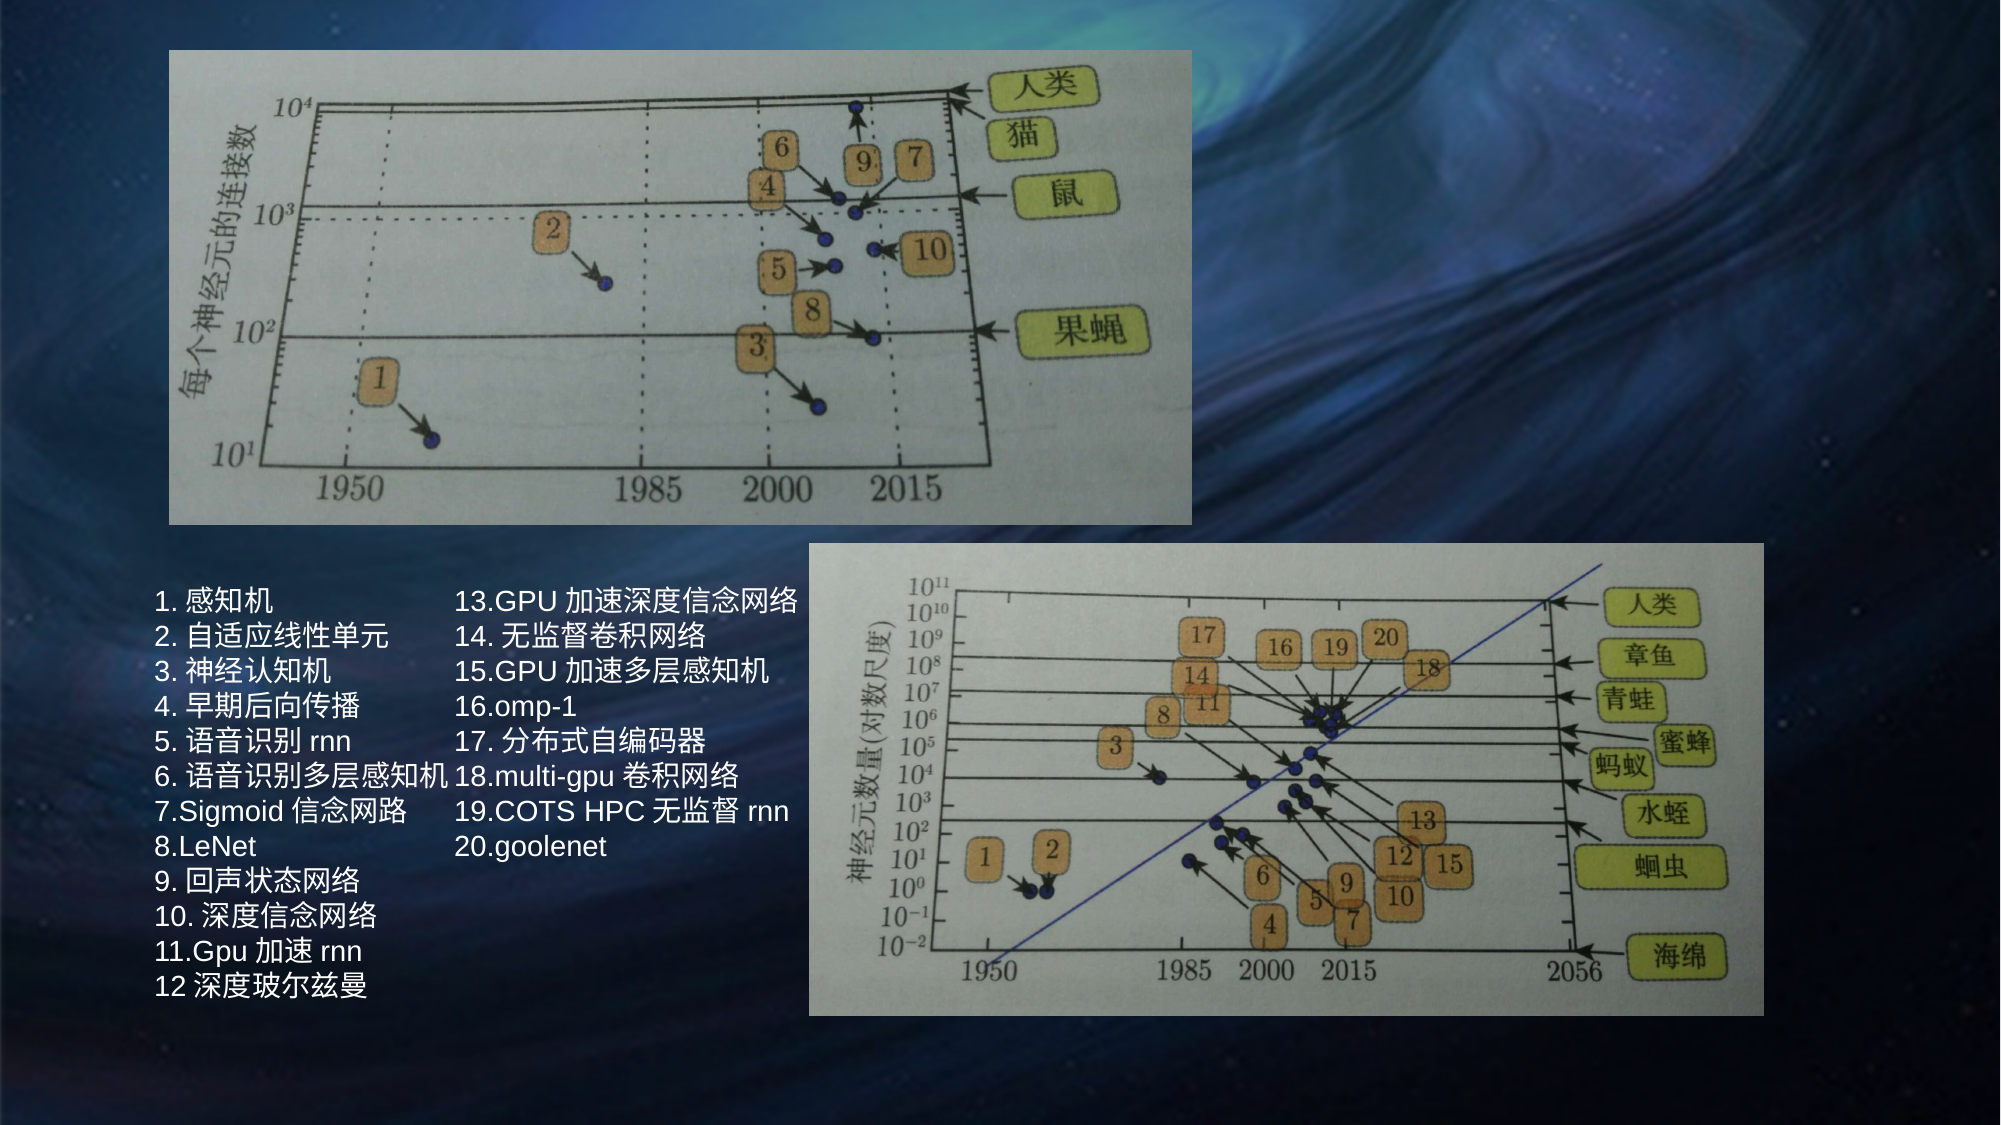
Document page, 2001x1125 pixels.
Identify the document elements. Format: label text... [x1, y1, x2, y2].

picture [0, 0, 2001, 1125]
text_box 1.感知机 13.GPU加速深度信念网络 2.自适应线性单元 14.无监督卷积网络 3.神经认知机 15.GPU加速多层感知机 4.早期后向传播 16.omp-1 5.语音识别rnn 17.分布式自编码器 6.语音识别多层感知机 18.multi-gpu卷积网络 7.Sigmoid信念网路 19.COTS HPC无监督rnn 8.LeNet 20.goolenet 9.回声状态网络 10.深度信念网络 11.Gpu加速rnn 12深度玻尔兹曼 [139, 575, 1136, 1055]
